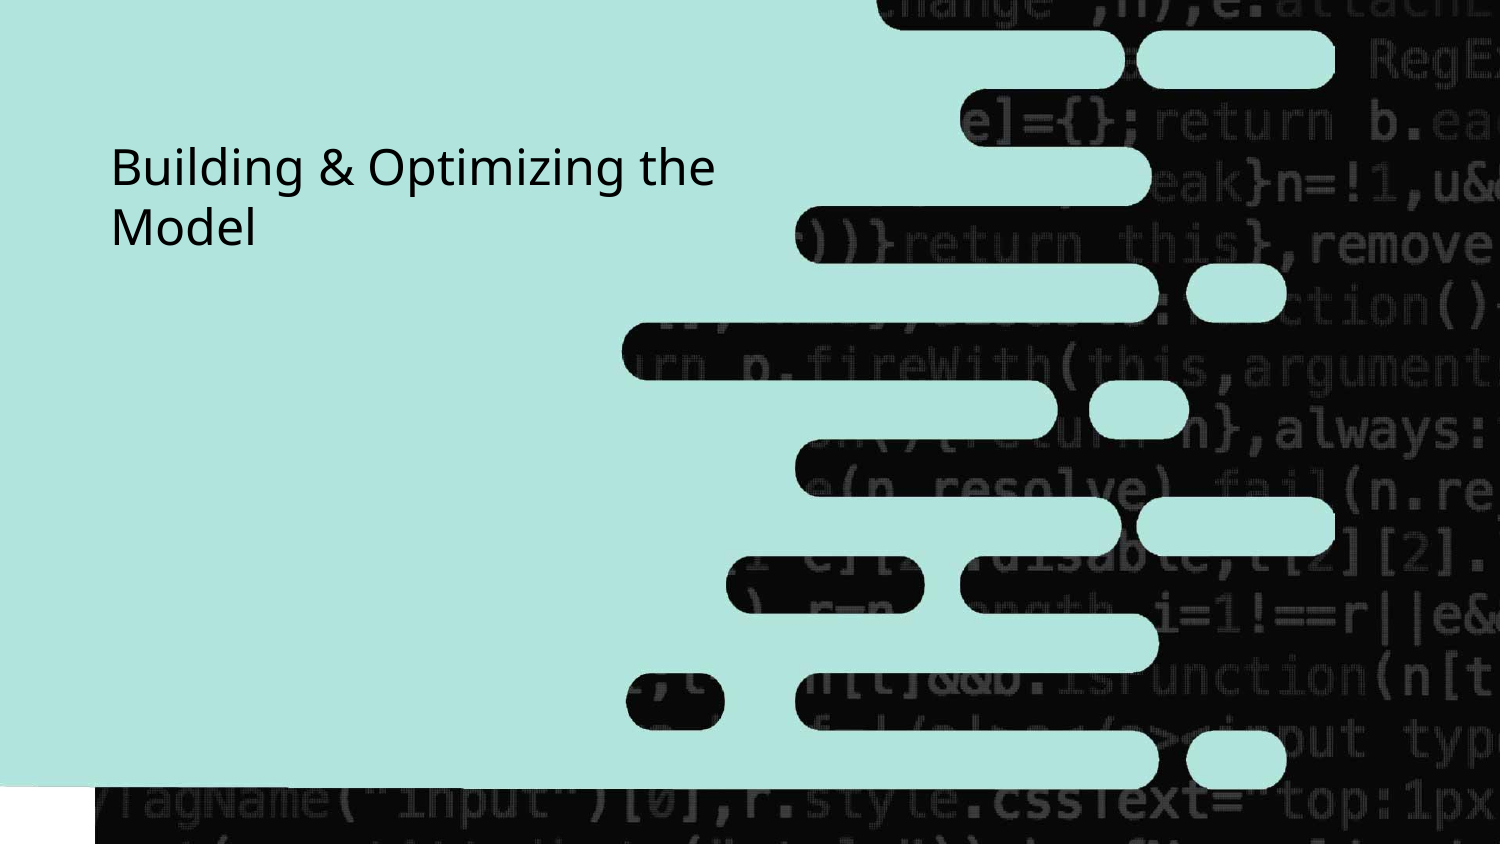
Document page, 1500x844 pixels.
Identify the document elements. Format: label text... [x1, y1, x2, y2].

picture [0, 0, 1500, 844]
text_box Building & Optimizing the Model [95, 127, 1056, 325]
